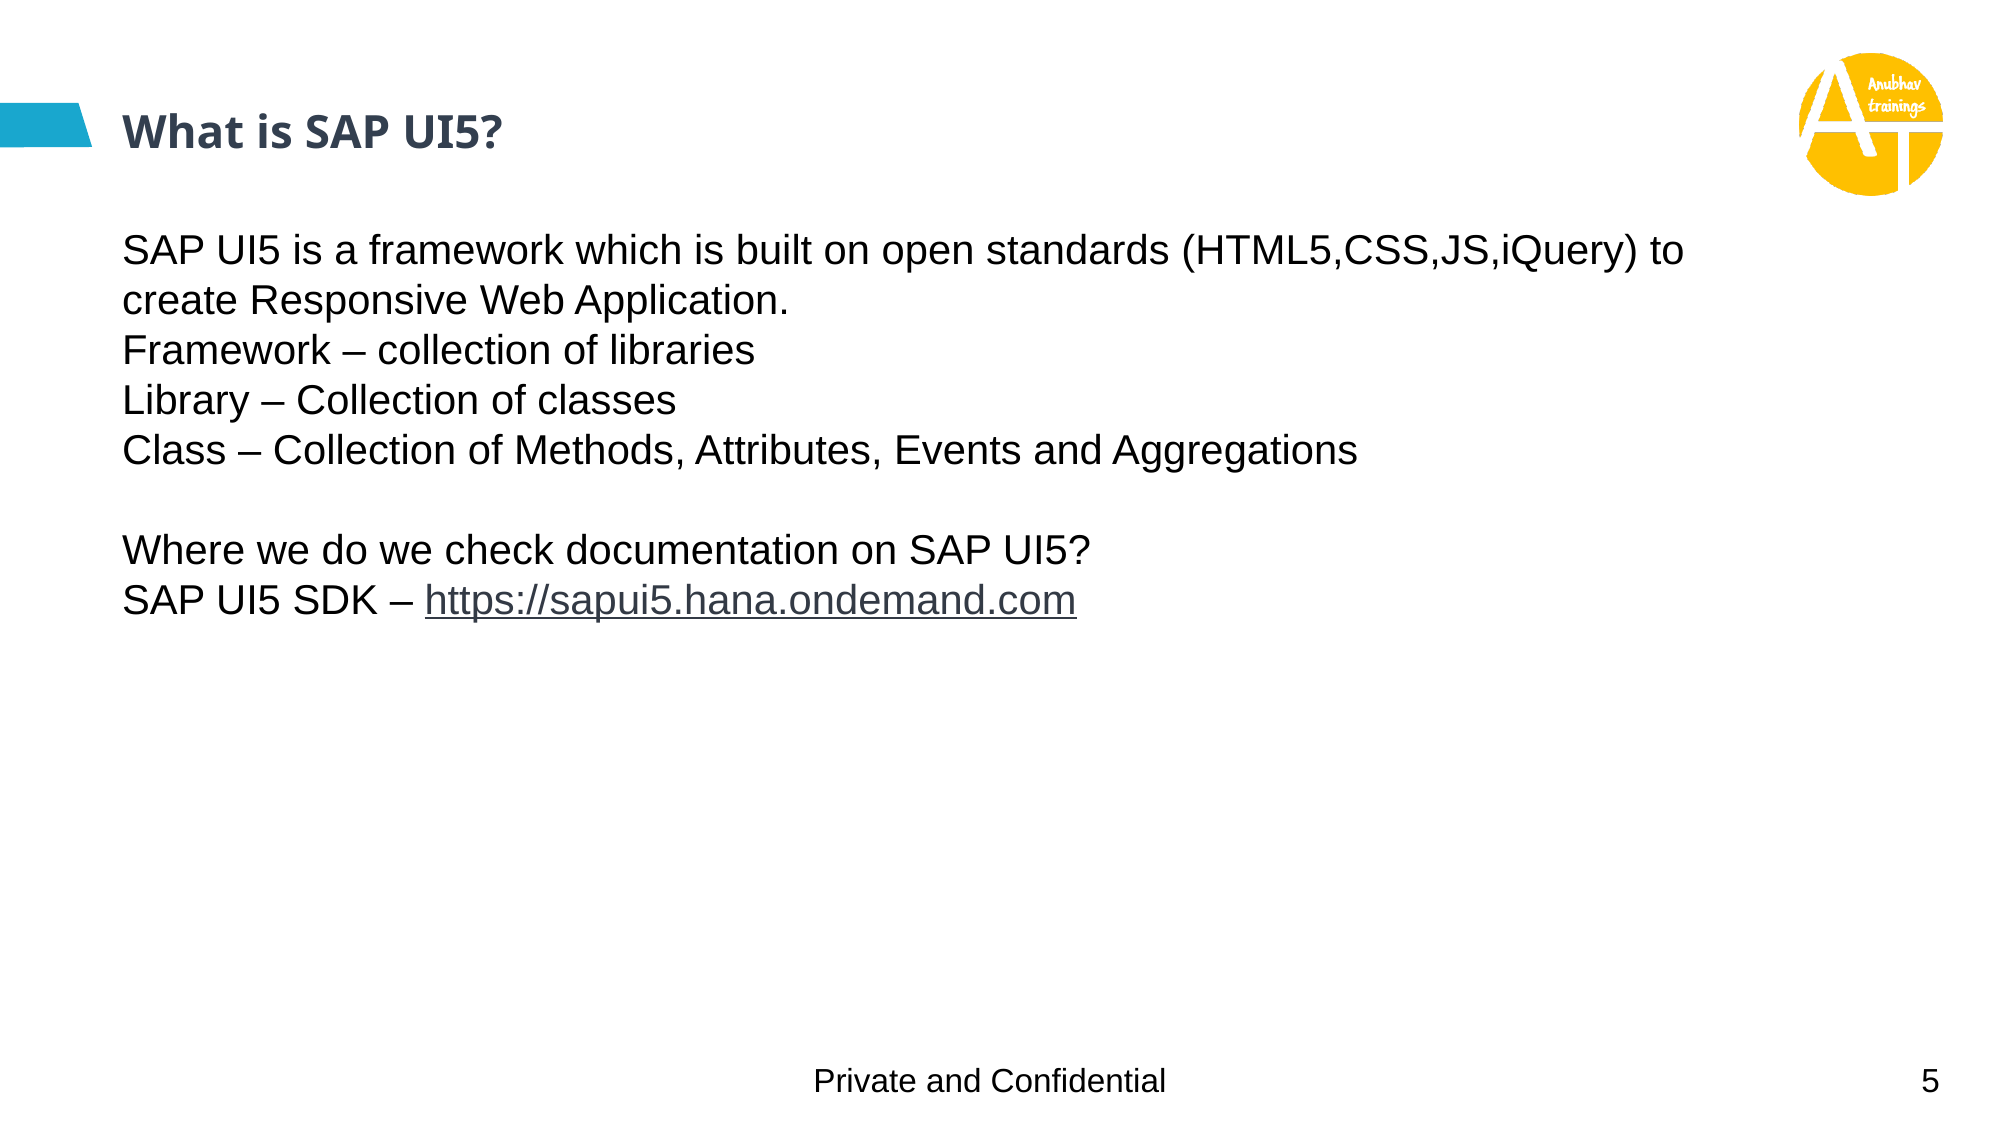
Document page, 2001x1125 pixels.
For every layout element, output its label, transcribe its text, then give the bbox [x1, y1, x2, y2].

title What is SAP UI5? [107, 81, 1833, 187]
text_box SAP UI5 is a framework which is built on open standards (HTML5,CSS,JS,iQuery) to create Responsive Web Application. Framework – collection of libraries Library – Collection of classes Class – Collection of Methods, Attributes, Events and Aggregations Where we do we check documentation on SAP UI5? SAP UI5 SDK – https://sapui5.hana.ondemand.com [107, 215, 1715, 681]
picture [1784, 43, 1951, 208]
